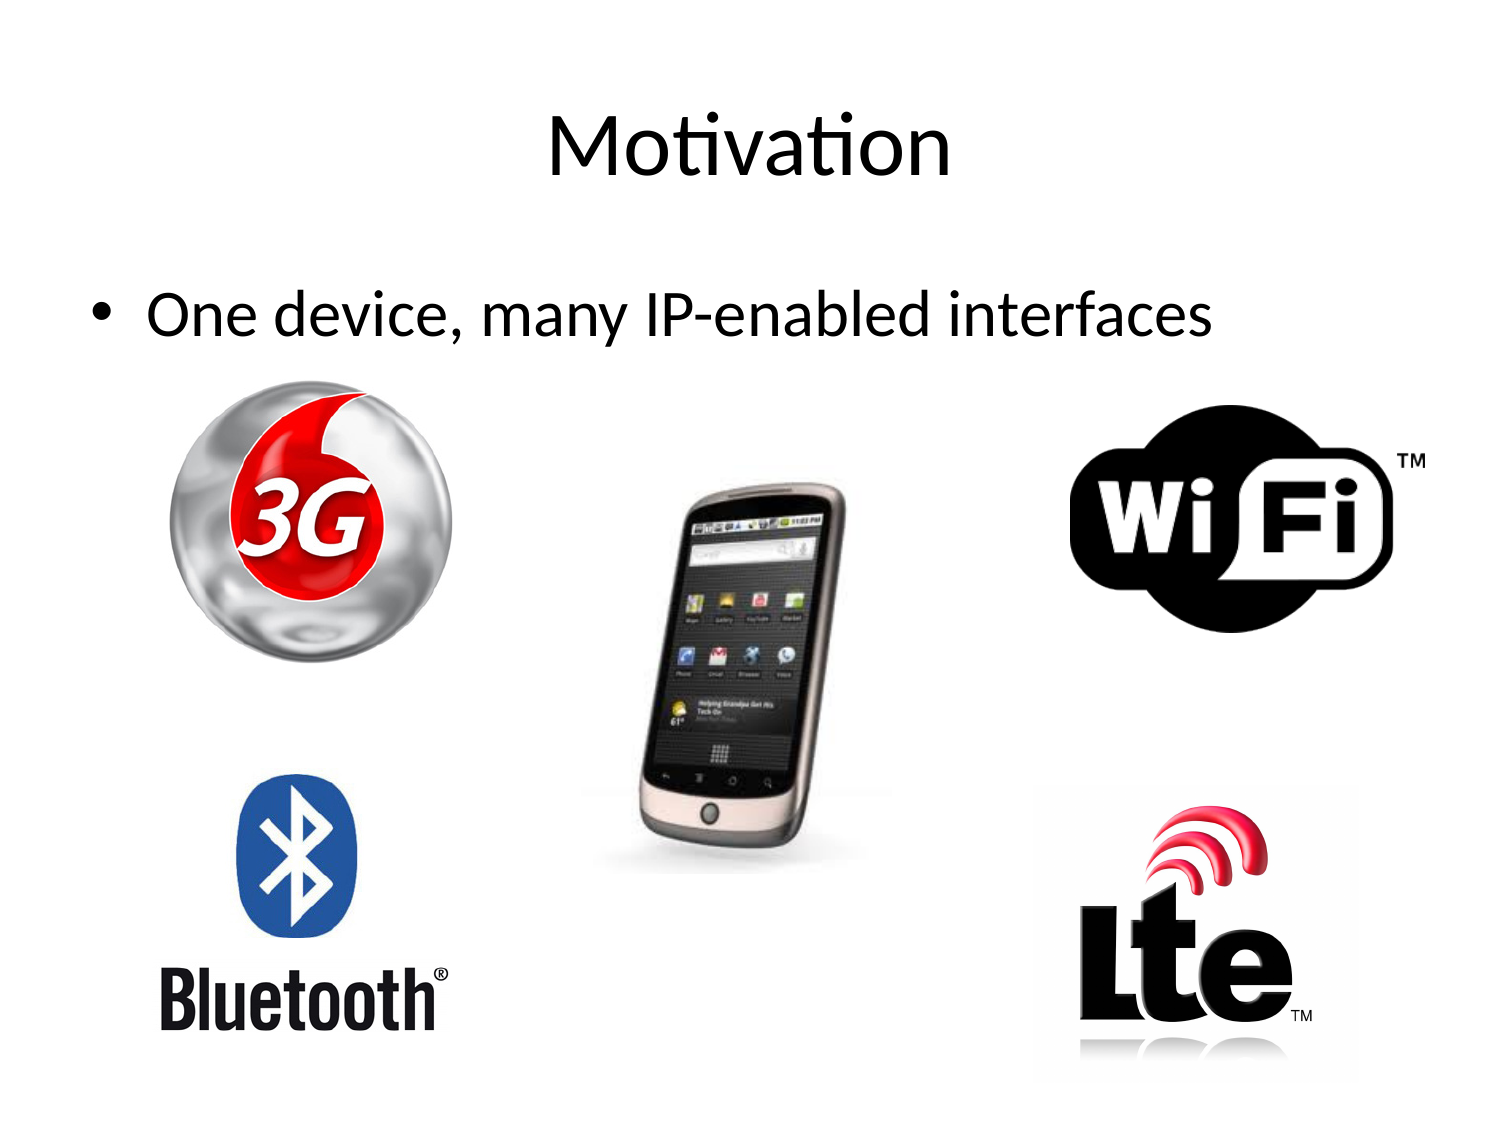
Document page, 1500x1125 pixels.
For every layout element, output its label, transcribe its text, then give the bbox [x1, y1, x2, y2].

picture [147, 752, 457, 1062]
title Motivation [75, 45, 1425, 233]
list One device, many IP-enabled interfaces [75, 262, 1425, 1005]
picture [1069, 404, 1426, 633]
picture [167, 378, 453, 665]
picture [580, 465, 892, 874]
picture [1032, 785, 1359, 1083]
